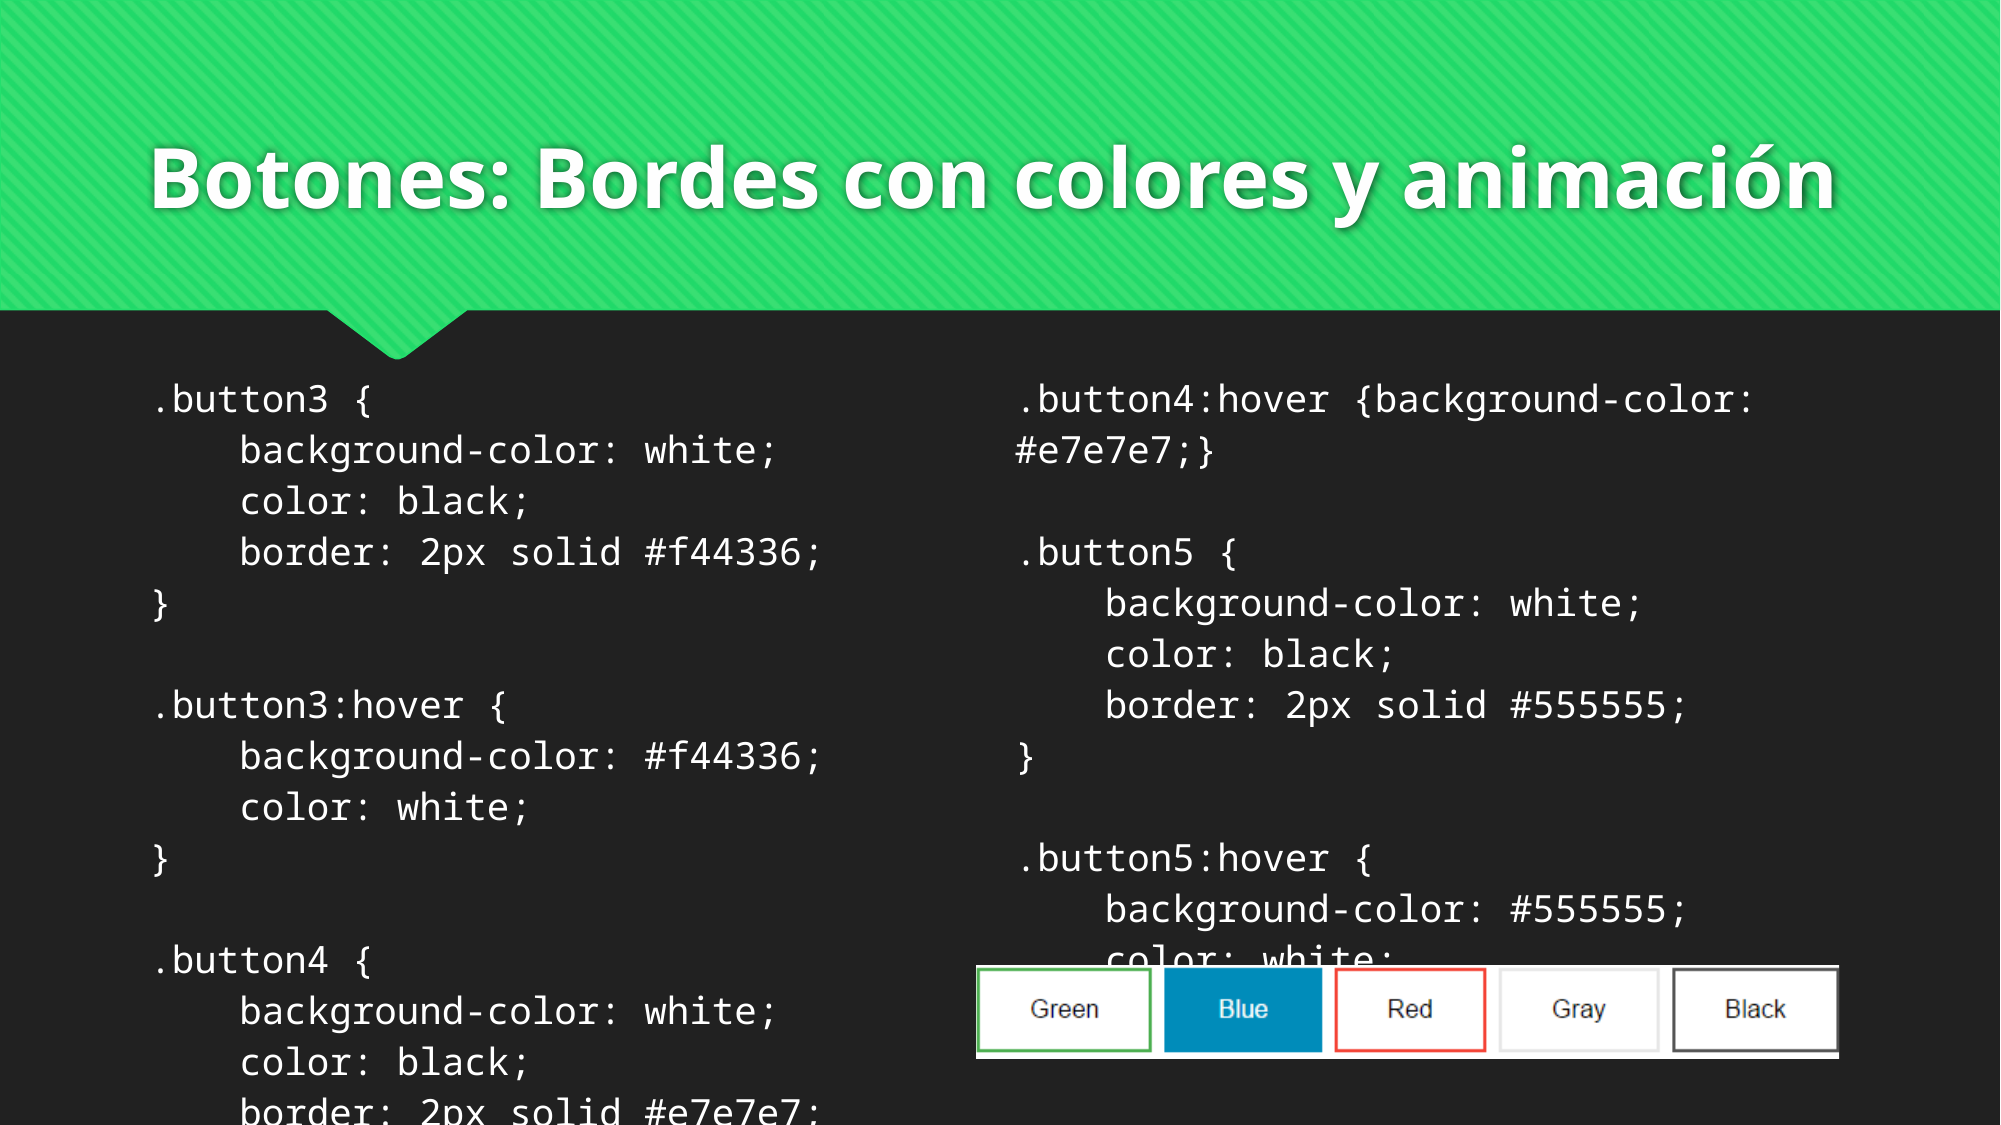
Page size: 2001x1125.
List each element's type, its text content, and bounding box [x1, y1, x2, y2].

title Botones: Bordes con colores y animación [132, 73, 1868, 233]
picture [975, 964, 1840, 1059]
table_header .button3 { background-color: white; color: black; border: 2px solid #f44336; } .button3:hover { background-color: #f44336; color: white; } .button4 { background-color: white; color: black; border: 2px solid #e7e7e7; } [134, 365, 1000, 1125]
table_header .button4:hover {background-color: #e7e7e7;} .button5 { background-color: white; color: black; border: 2px solid #555555; } .button5:hover { background-color: #555555; color: white; } [1000, 365, 1865, 1125]
